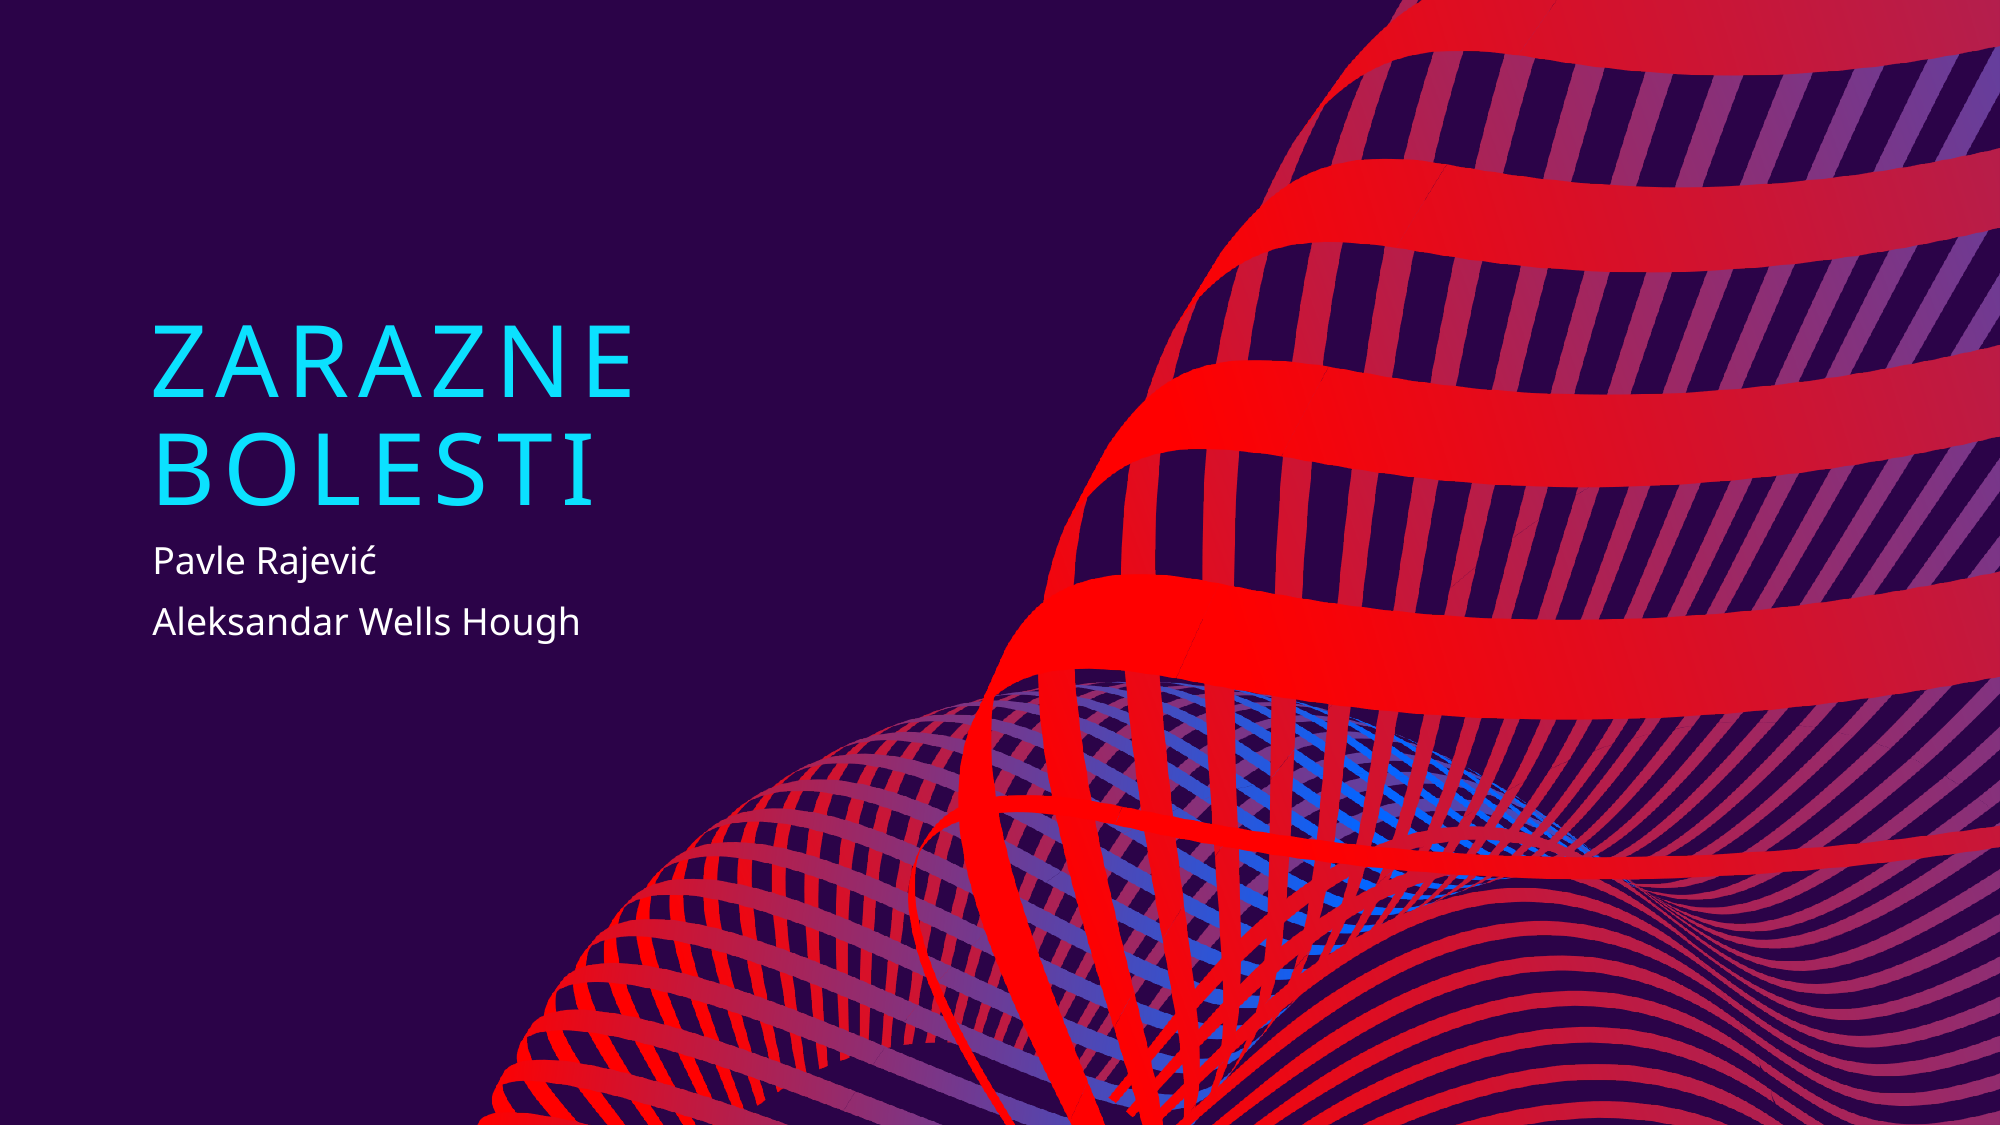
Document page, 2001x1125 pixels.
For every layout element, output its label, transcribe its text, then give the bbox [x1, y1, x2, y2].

picture [0, 0, 2000, 1125]
list Pavle Rajević Aleksandar Wells Hough [137, 534, 957, 669]
title Zarazne bolesti [135, 217, 954, 535]
